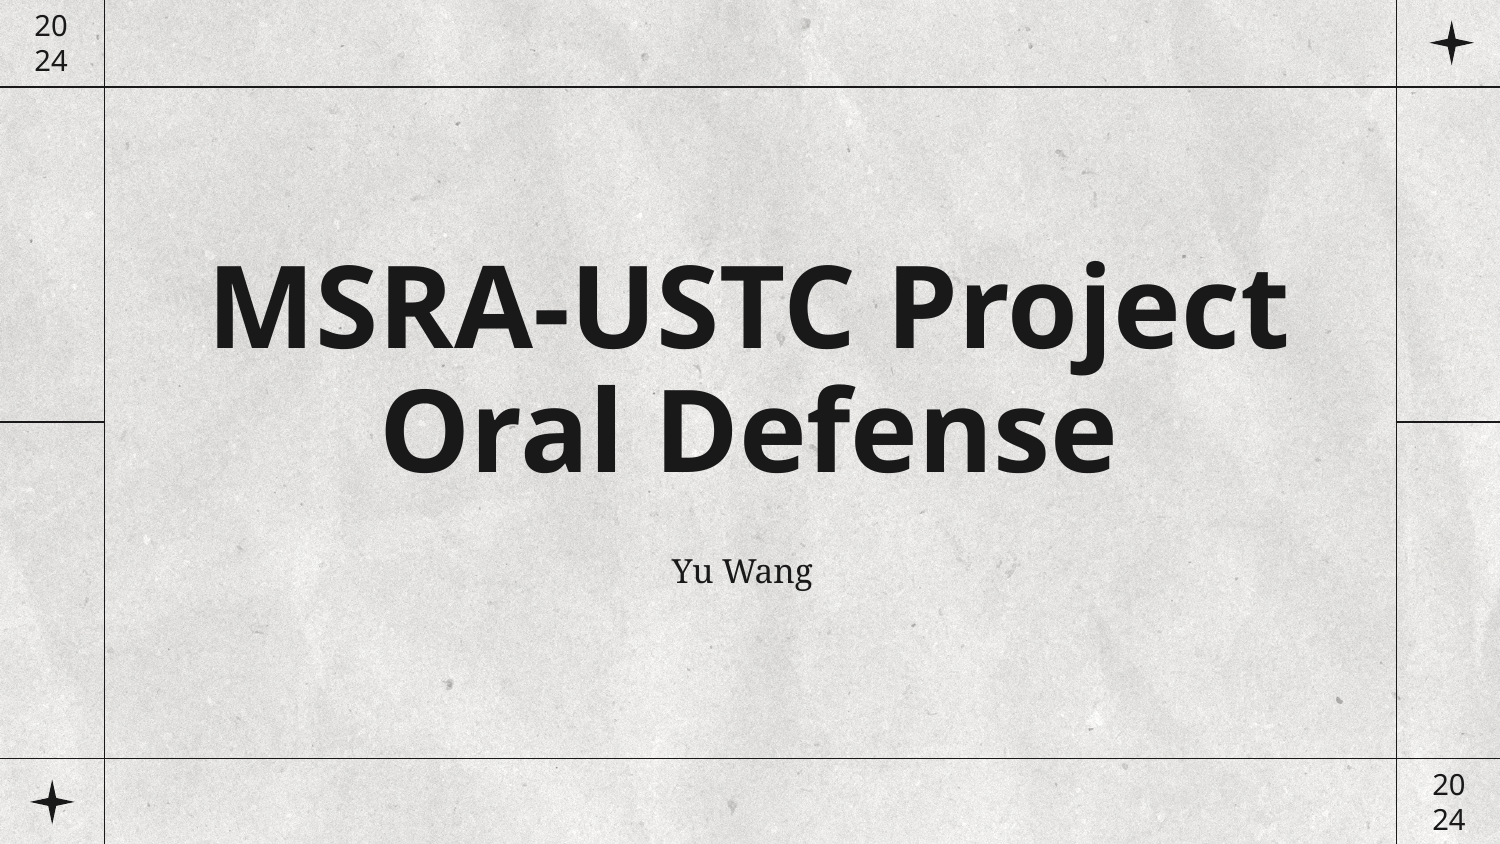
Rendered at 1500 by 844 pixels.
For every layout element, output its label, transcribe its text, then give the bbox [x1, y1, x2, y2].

title MSRA-USTC Project Oral Defense [164, 242, 1349, 512]
subtitle 20 24 [0, 0, 103, 87]
picture [1397, 88, 1500, 421]
picture [105, 759, 1396, 844]
subtitle Yu Wang [282, 535, 1218, 601]
picture [0, 759, 104, 844]
picture [1397, 423, 1500, 757]
picture [105, 0, 1396, 86]
picture [105, 88, 1396, 758]
picture [0, 88, 104, 421]
picture [1397, 0, 1500, 86]
picture [0, 423, 104, 758]
subtitle 20 24 [1397, 757, 1500, 844]
